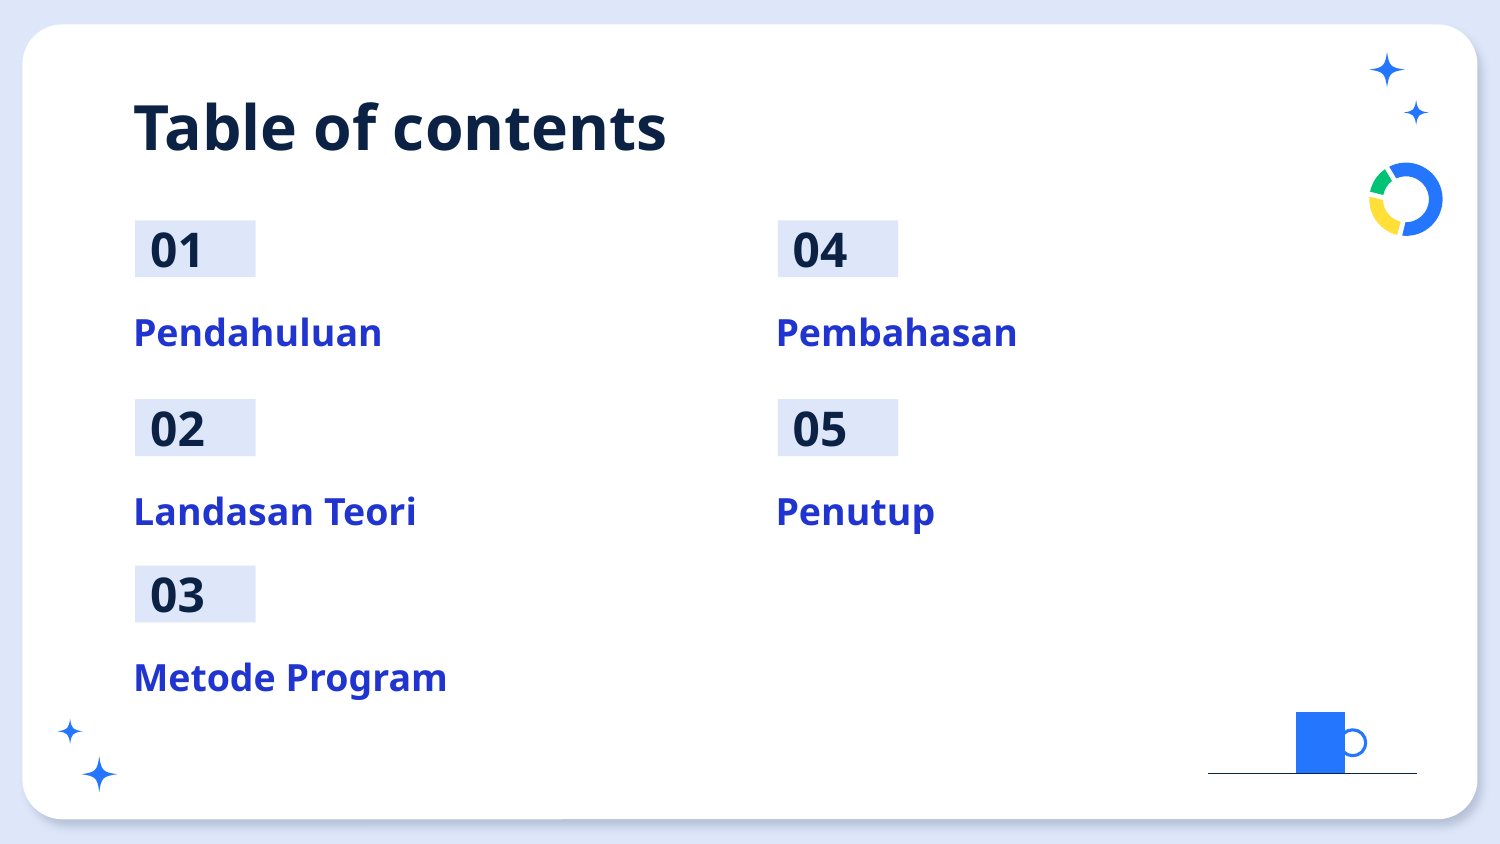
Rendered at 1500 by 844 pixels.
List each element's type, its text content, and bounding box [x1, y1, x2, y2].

subtitle Landasan Teori [118, 472, 654, 546]
subtitle Metode Program [118, 638, 654, 712]
title 05 [777, 399, 899, 457]
title 04 [777, 220, 899, 278]
title 03 [135, 565, 256, 623]
title 02 [135, 399, 256, 457]
subtitle Pendahuluan [118, 294, 654, 368]
title 01 [135, 220, 256, 278]
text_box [1296, 712, 1372, 772]
subtitle Pembahasan [760, 294, 1297, 368]
subtitle Penutup [760, 472, 1297, 546]
title Table of contents [118, 72, 1382, 167]
